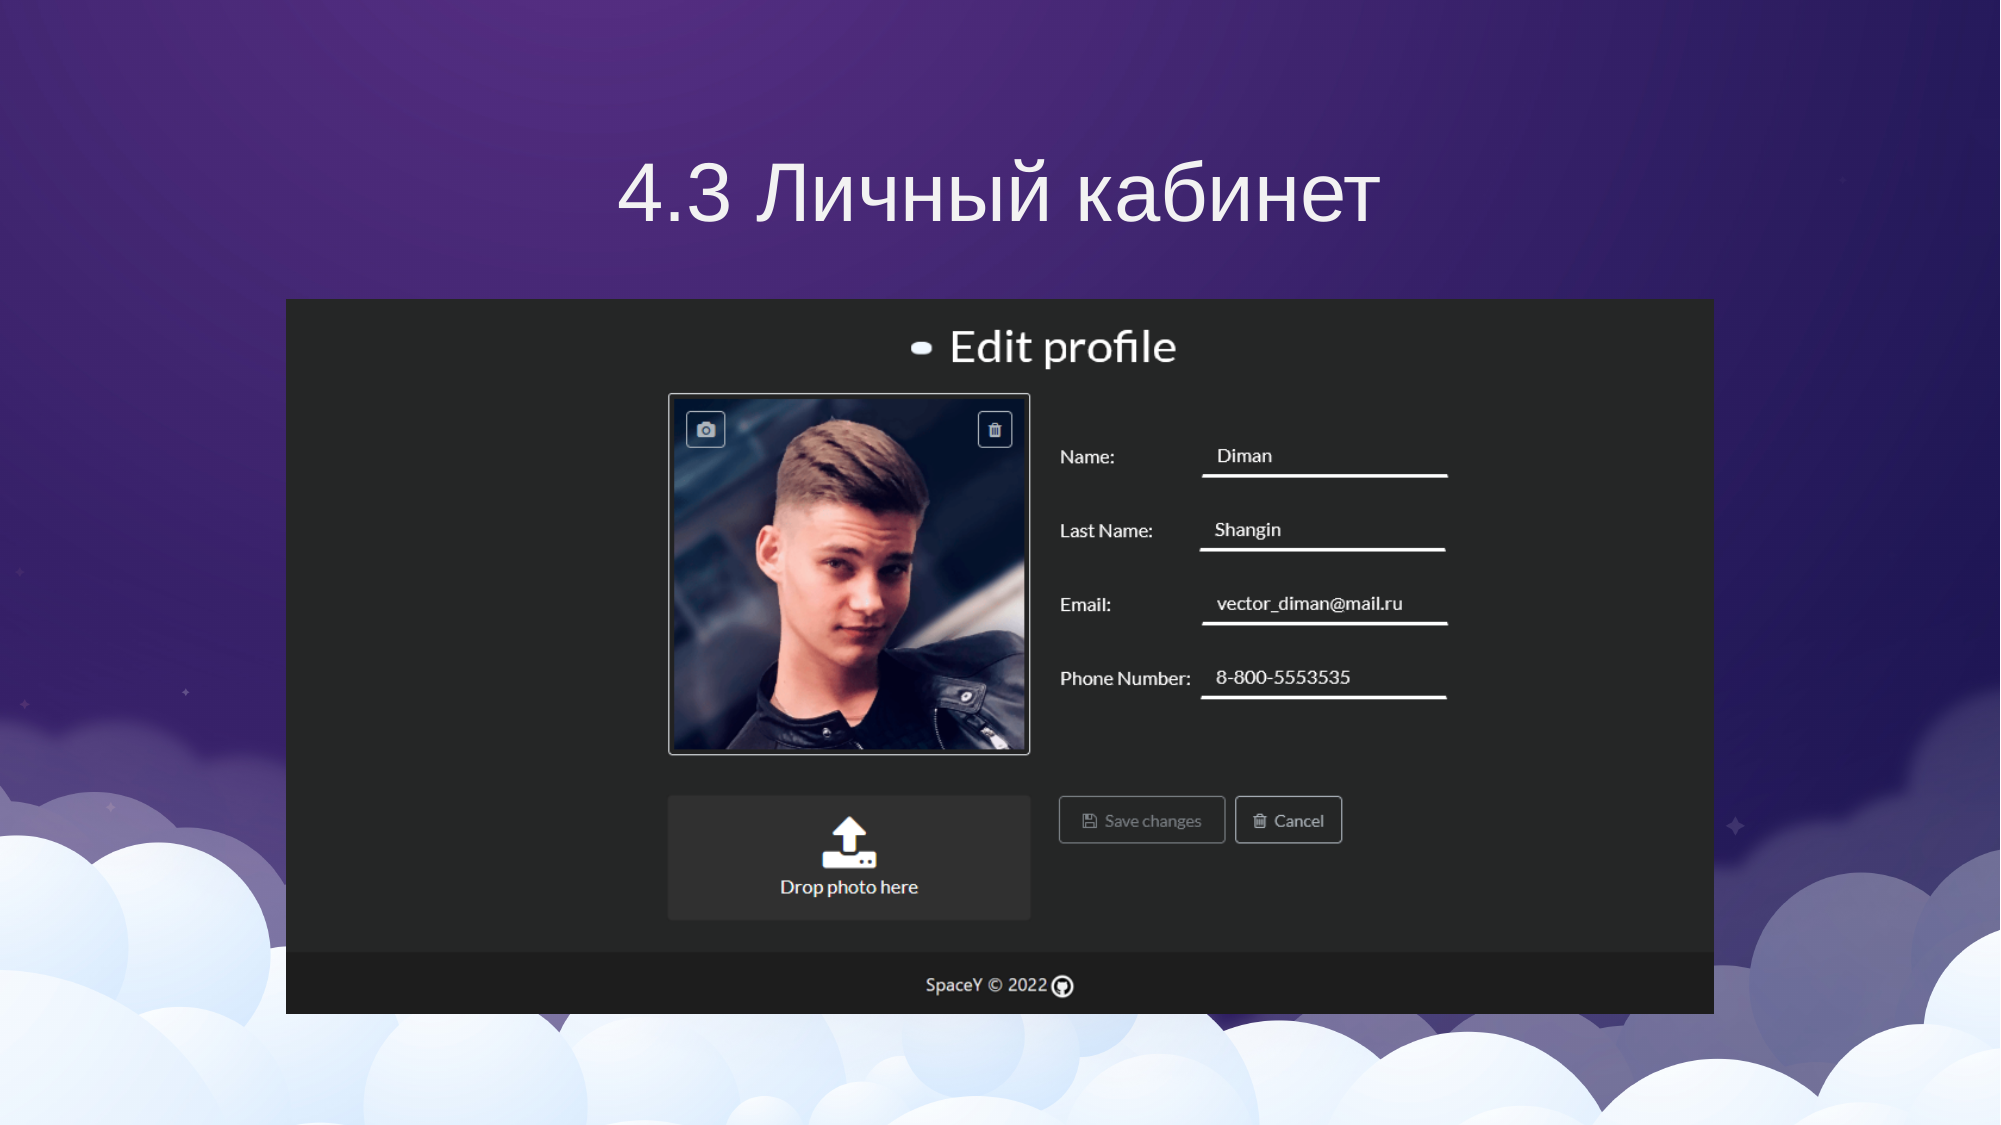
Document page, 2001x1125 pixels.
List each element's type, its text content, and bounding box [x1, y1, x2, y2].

picture [0, 0, 2000, 1125]
title 4.3 Личный кабинет [142, 89, 1858, 300]
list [286, 299, 1714, 1014]
